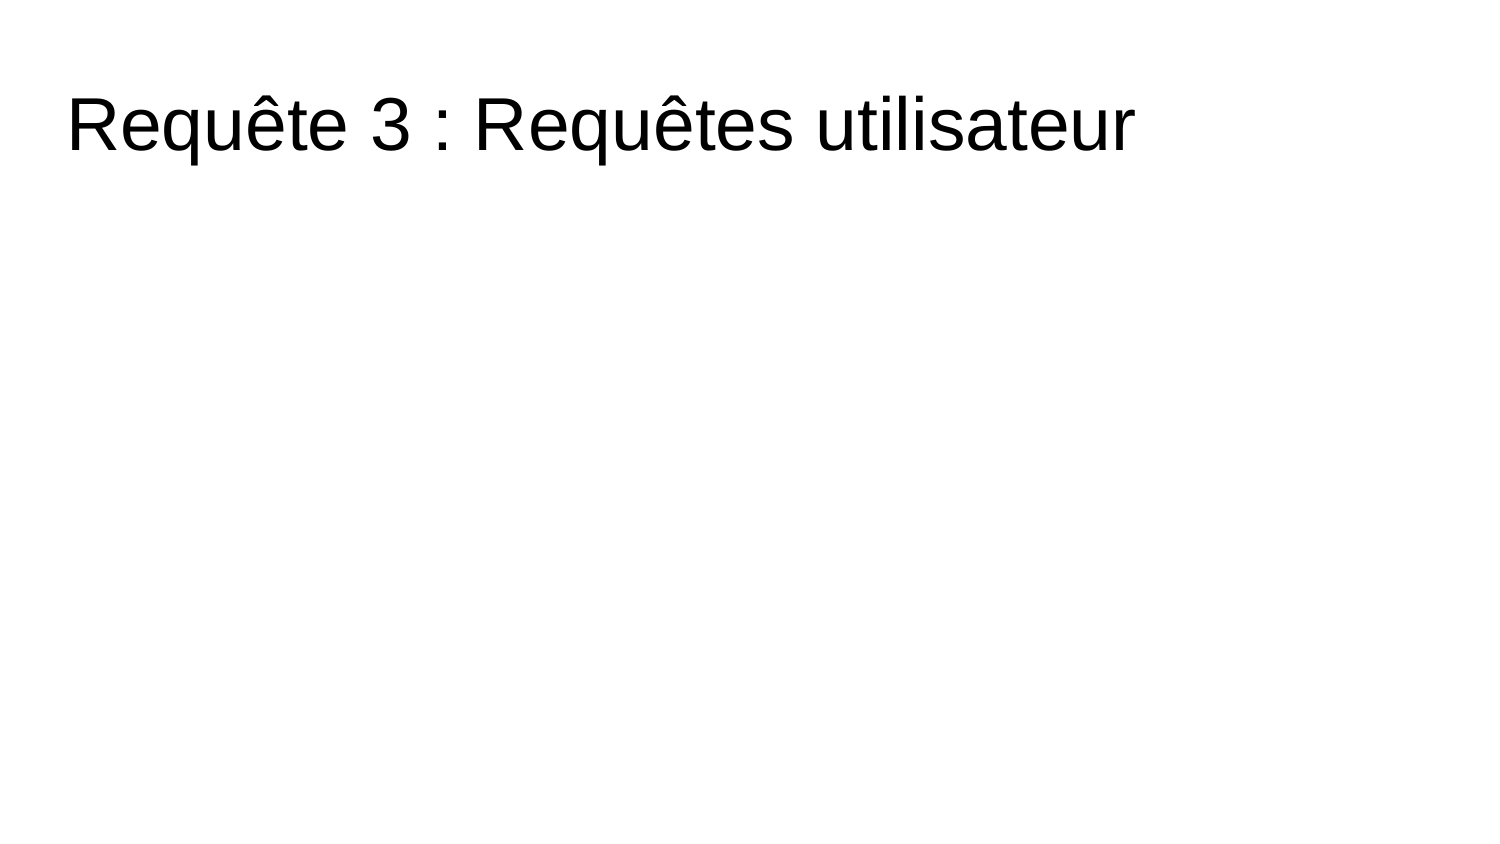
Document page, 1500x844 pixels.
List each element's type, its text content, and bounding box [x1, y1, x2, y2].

title Requête 3 : Requêtes utilisateur [51, 72, 1449, 167]
